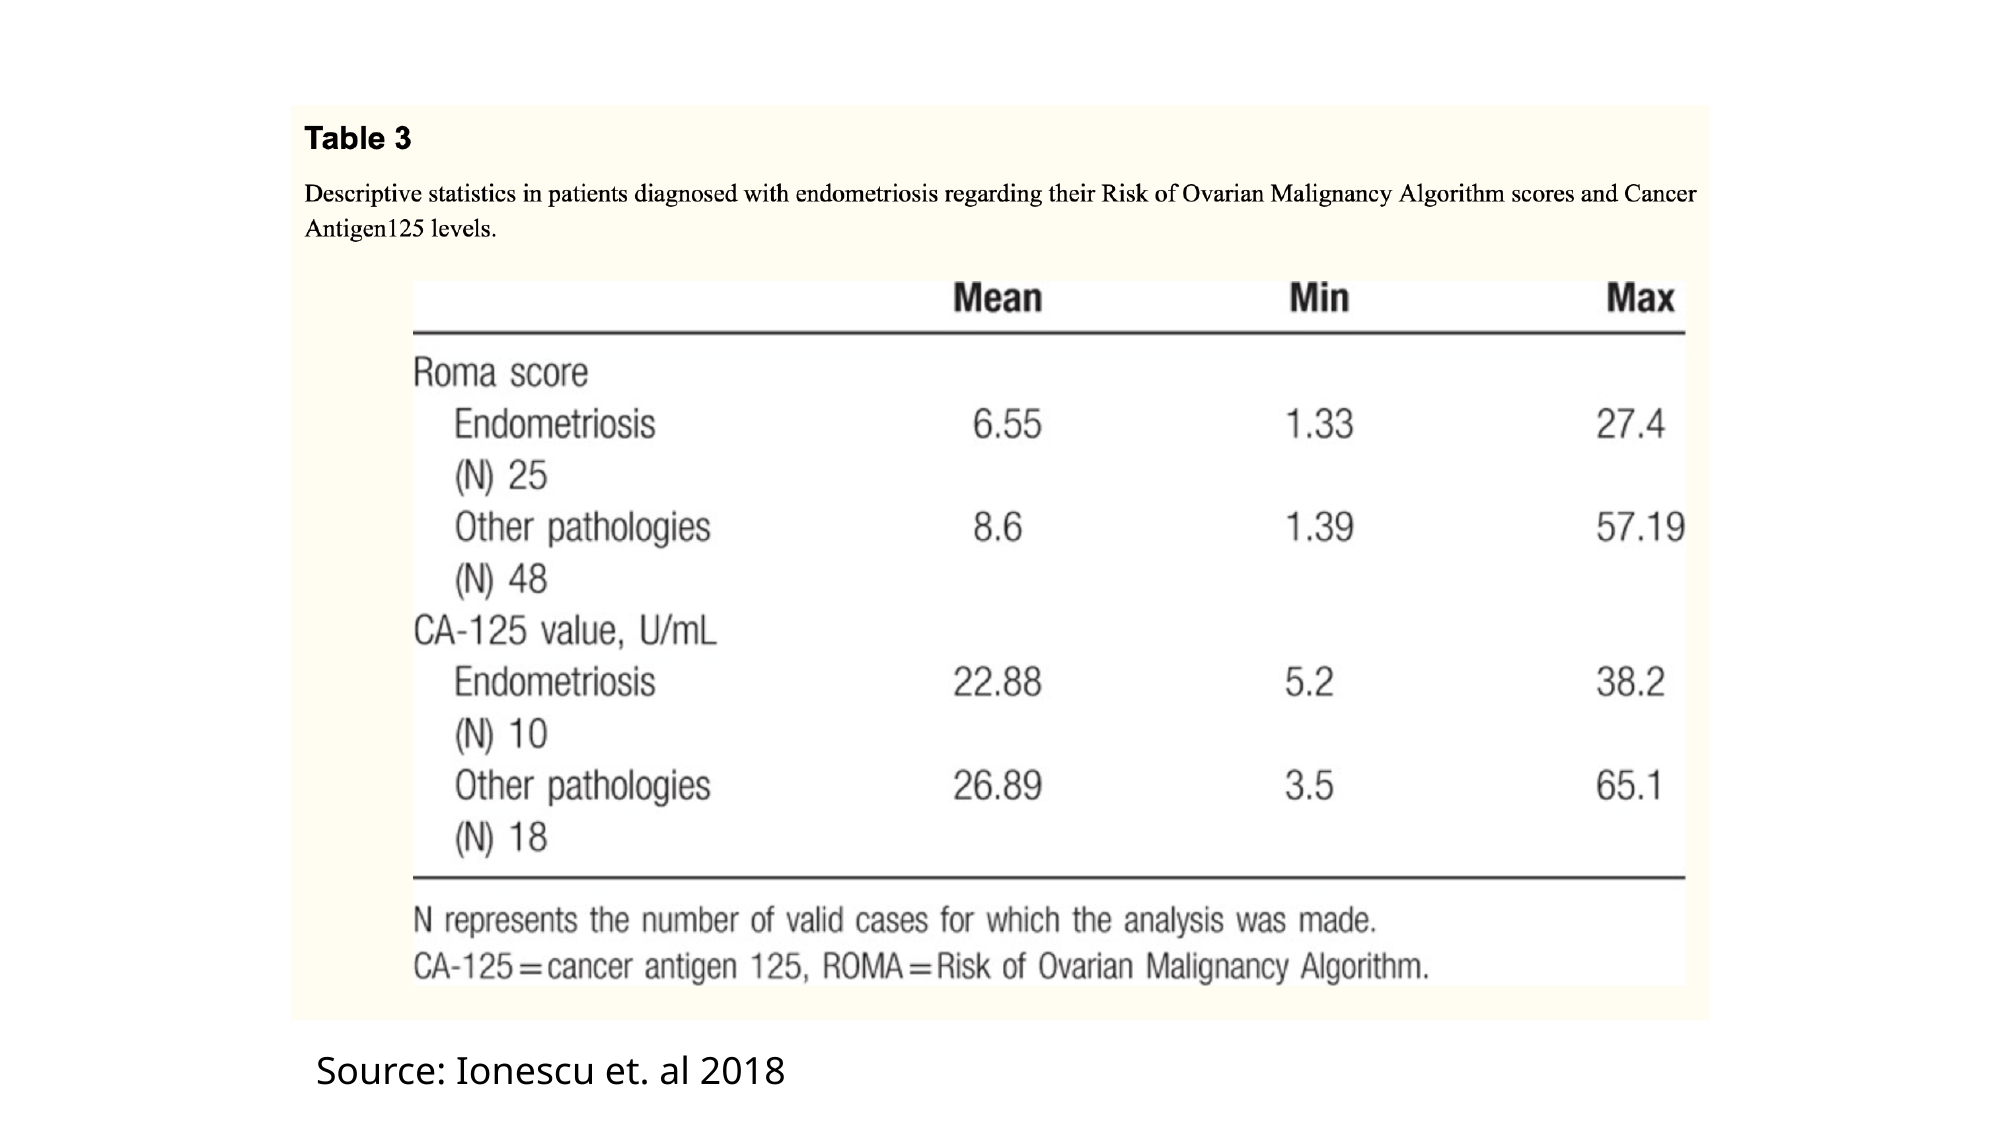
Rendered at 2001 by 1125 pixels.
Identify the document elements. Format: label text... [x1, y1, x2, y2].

text_box Source: Ionescu et. al 2018 [301, 1039, 802, 1100]
picture [291, 105, 1709, 1020]
